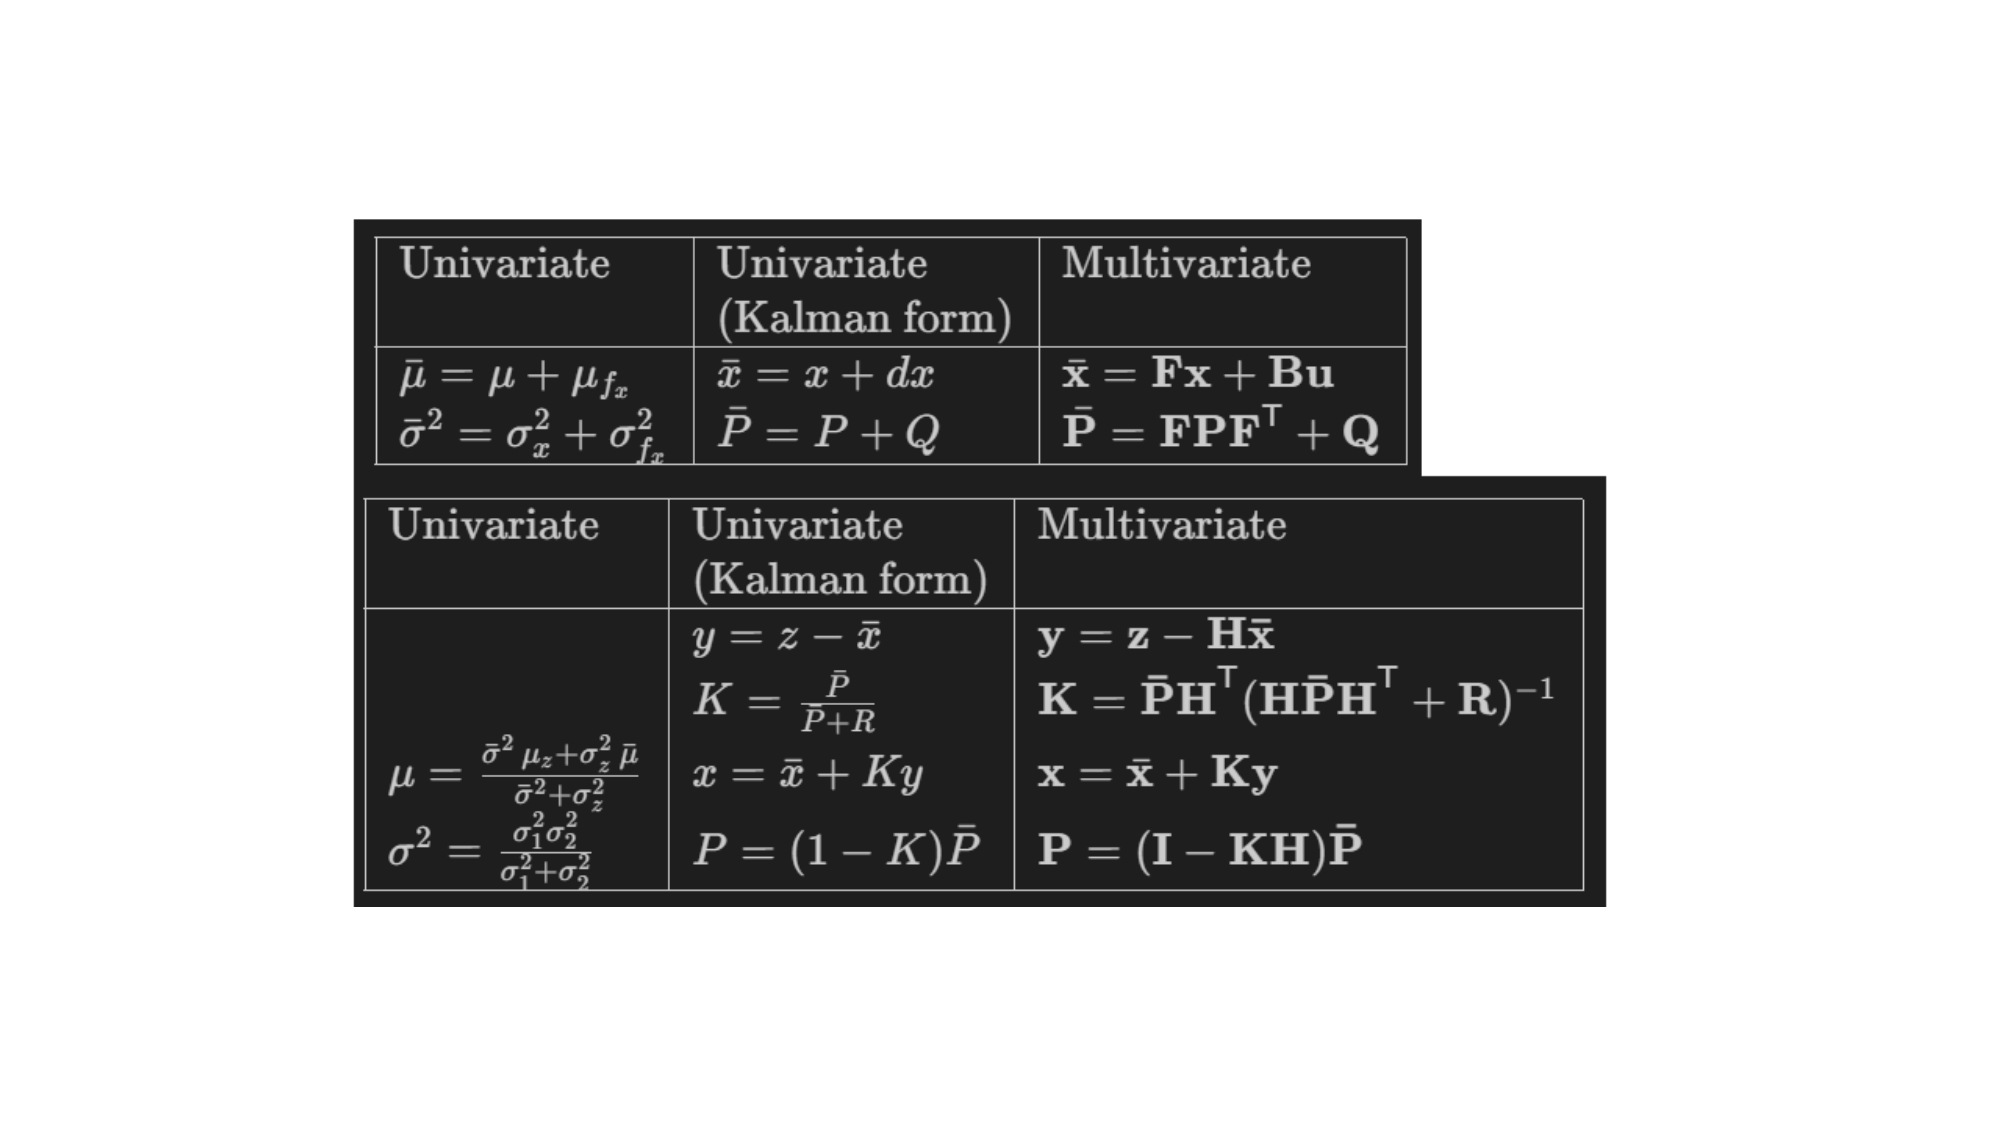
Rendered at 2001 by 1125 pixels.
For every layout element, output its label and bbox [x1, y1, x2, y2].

picture [351, 218, 1608, 907]
text_box [1371, 269, 1532, 471]
